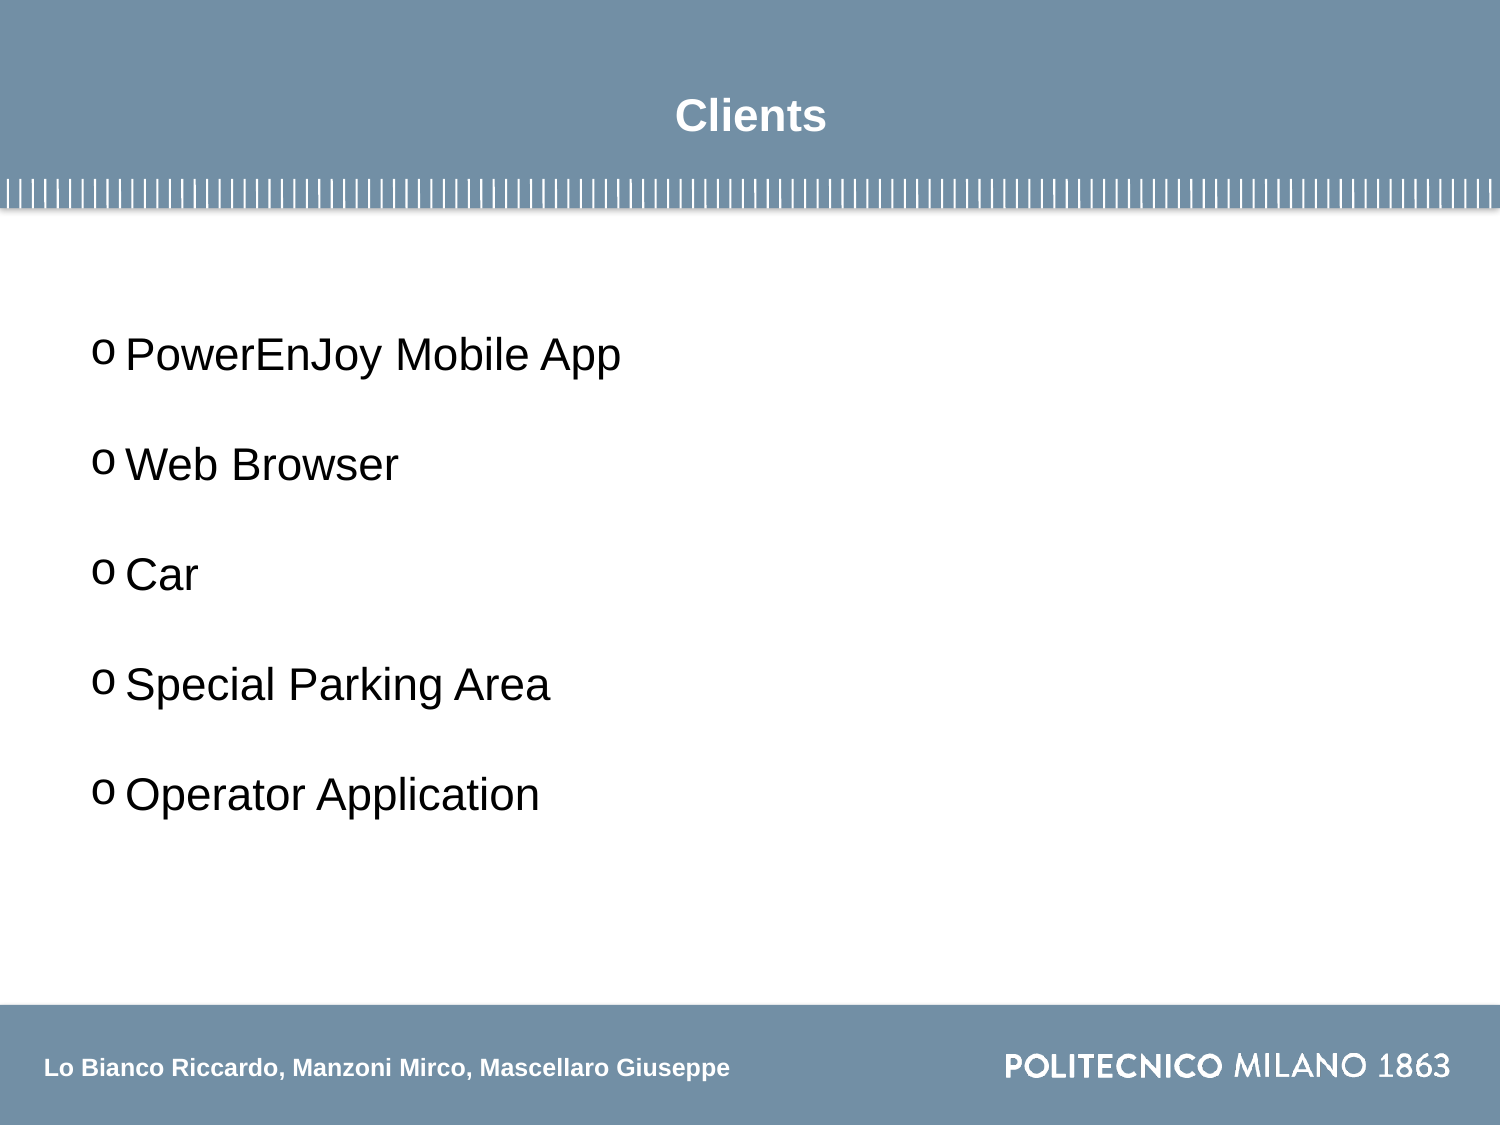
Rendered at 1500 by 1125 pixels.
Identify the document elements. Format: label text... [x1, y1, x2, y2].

picture [999, 1041, 1456, 1089]
text_box Clients [47, 22, 1455, 161]
text_box PowerEnJoy Mobile App Web Browser Car Special Parking Area Operator Application [74, 262, 1441, 1005]
